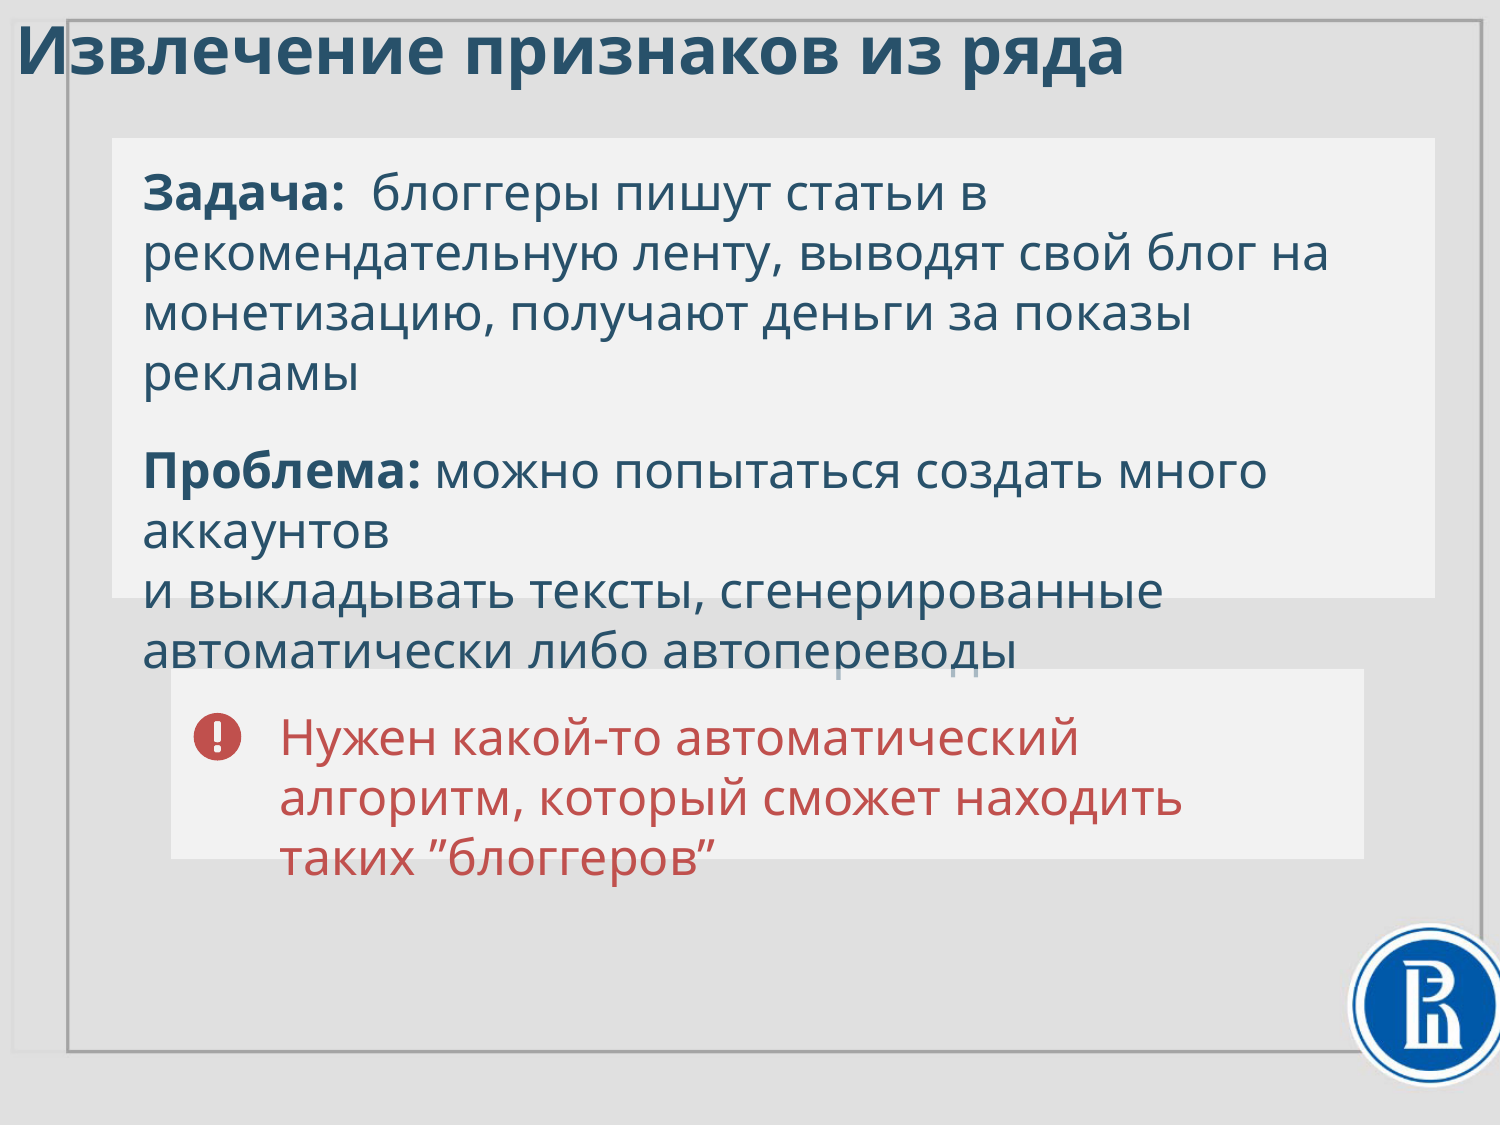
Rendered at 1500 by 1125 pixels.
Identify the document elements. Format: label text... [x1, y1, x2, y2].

text_box [112, 138, 1435, 598]
picture [0, 96, 1500, 1125]
text_box [193, 712, 242, 761]
text_box Задача: блоггеры пишут статьи в рекомендательную ленту, выводят свой блог на монетизацию, получают деньги за показы рекламы Проблема: можно попытаться создать много аккаунтов и выкладывать тексты, сгенерированные автоматически либо автопереводы [142, 160, 1412, 575]
text_box Нужен какой-то автоматический алгоритм, который сможет находить таких ”блоггеров” [264, 697, 1329, 893]
text_box Извлечение признаков из ряда [0, 0, 1500, 96]
text_box [171, 668, 1365, 860]
